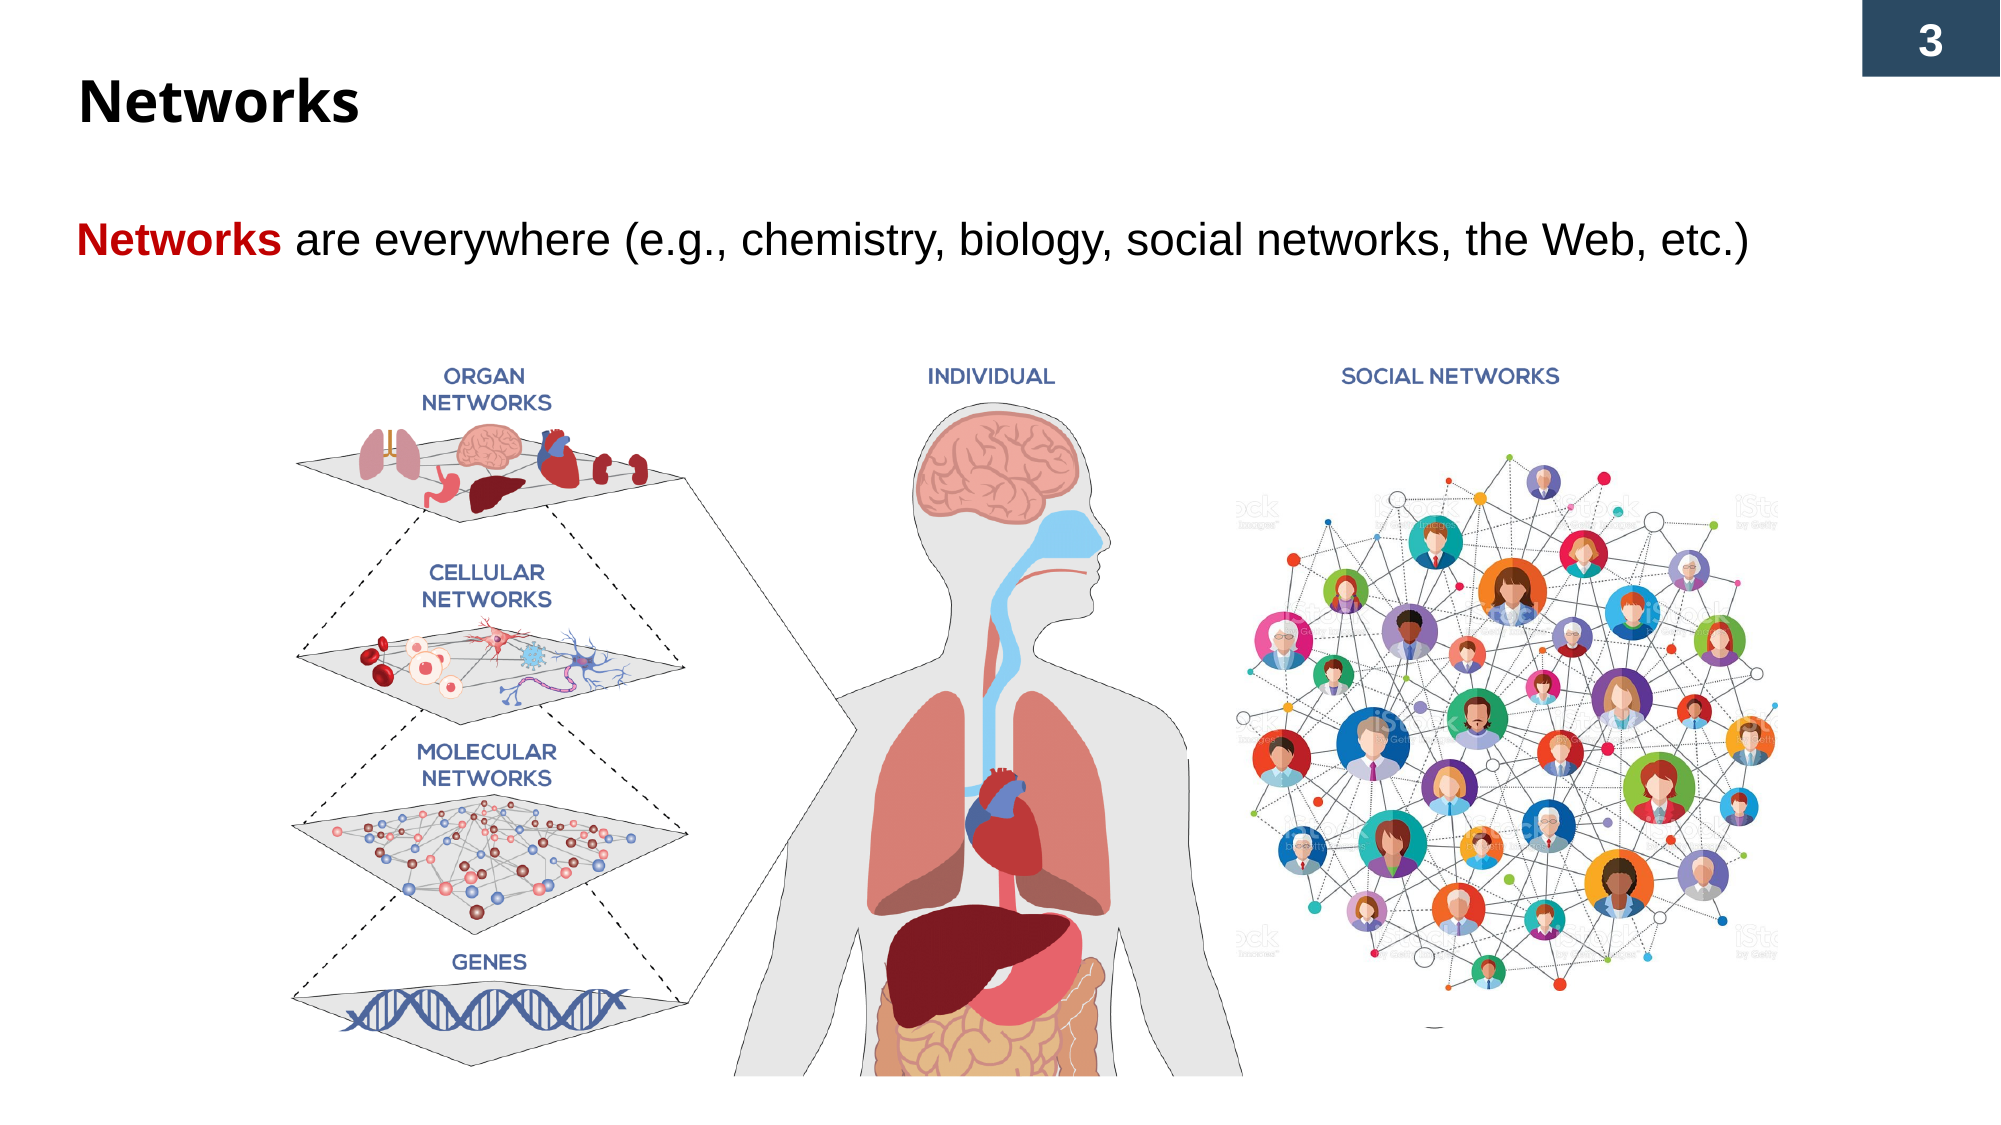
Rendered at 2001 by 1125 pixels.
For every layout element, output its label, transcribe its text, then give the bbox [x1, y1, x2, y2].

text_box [259, 339, 1736, 1108]
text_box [1235, 454, 1778, 993]
text_box Networks [74, 62, 813, 135]
text_box Networks are everywhere (e.g., chemistry, biology, social networks, the Web, etc.) [61, 202, 1857, 272]
